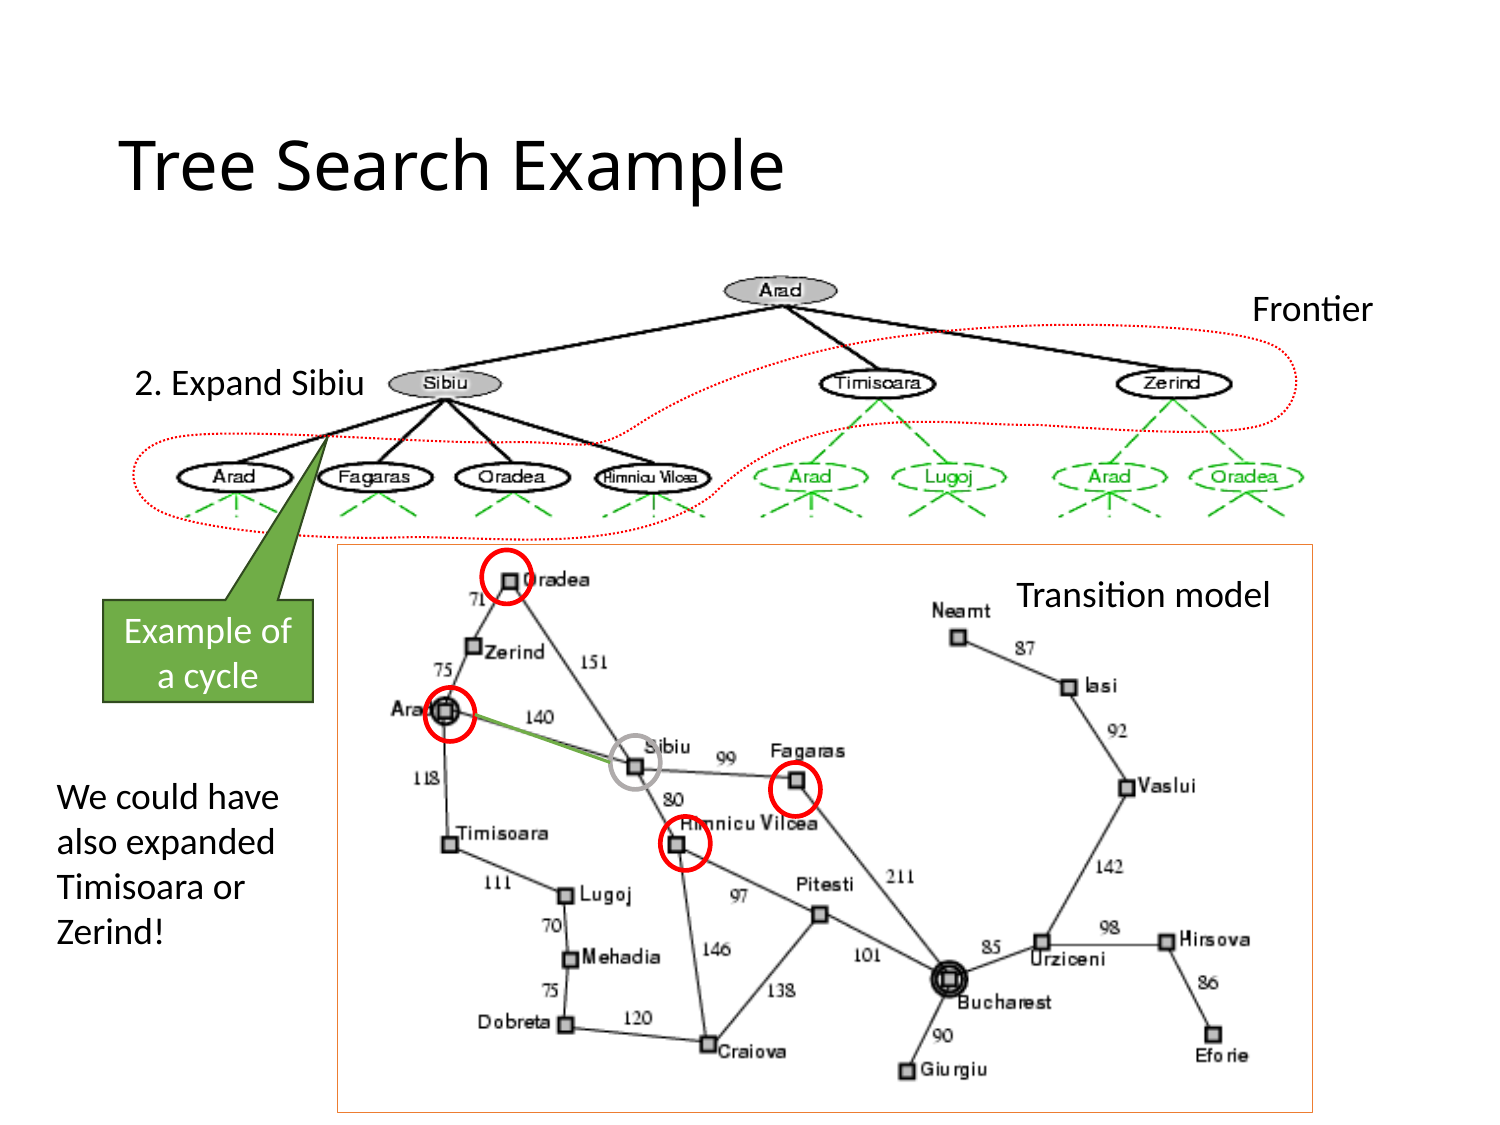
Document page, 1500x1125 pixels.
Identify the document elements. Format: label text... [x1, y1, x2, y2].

text_box Example of a cycle [102, 557, 314, 704]
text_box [474, 714, 611, 763]
text_box [132, 439, 166, 515]
title Tree Search Example [103, 59, 1397, 278]
picture [387, 567, 1254, 1088]
text_box [337, 557, 1313, 1113]
text_box Frontier [1313, 276, 1389, 337]
text_box We could have also expanded Timisoara or Zerind! [41, 764, 303, 960]
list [166, 274, 1313, 557]
text_box 2. Expand Sibiu [119, 350, 166, 410]
